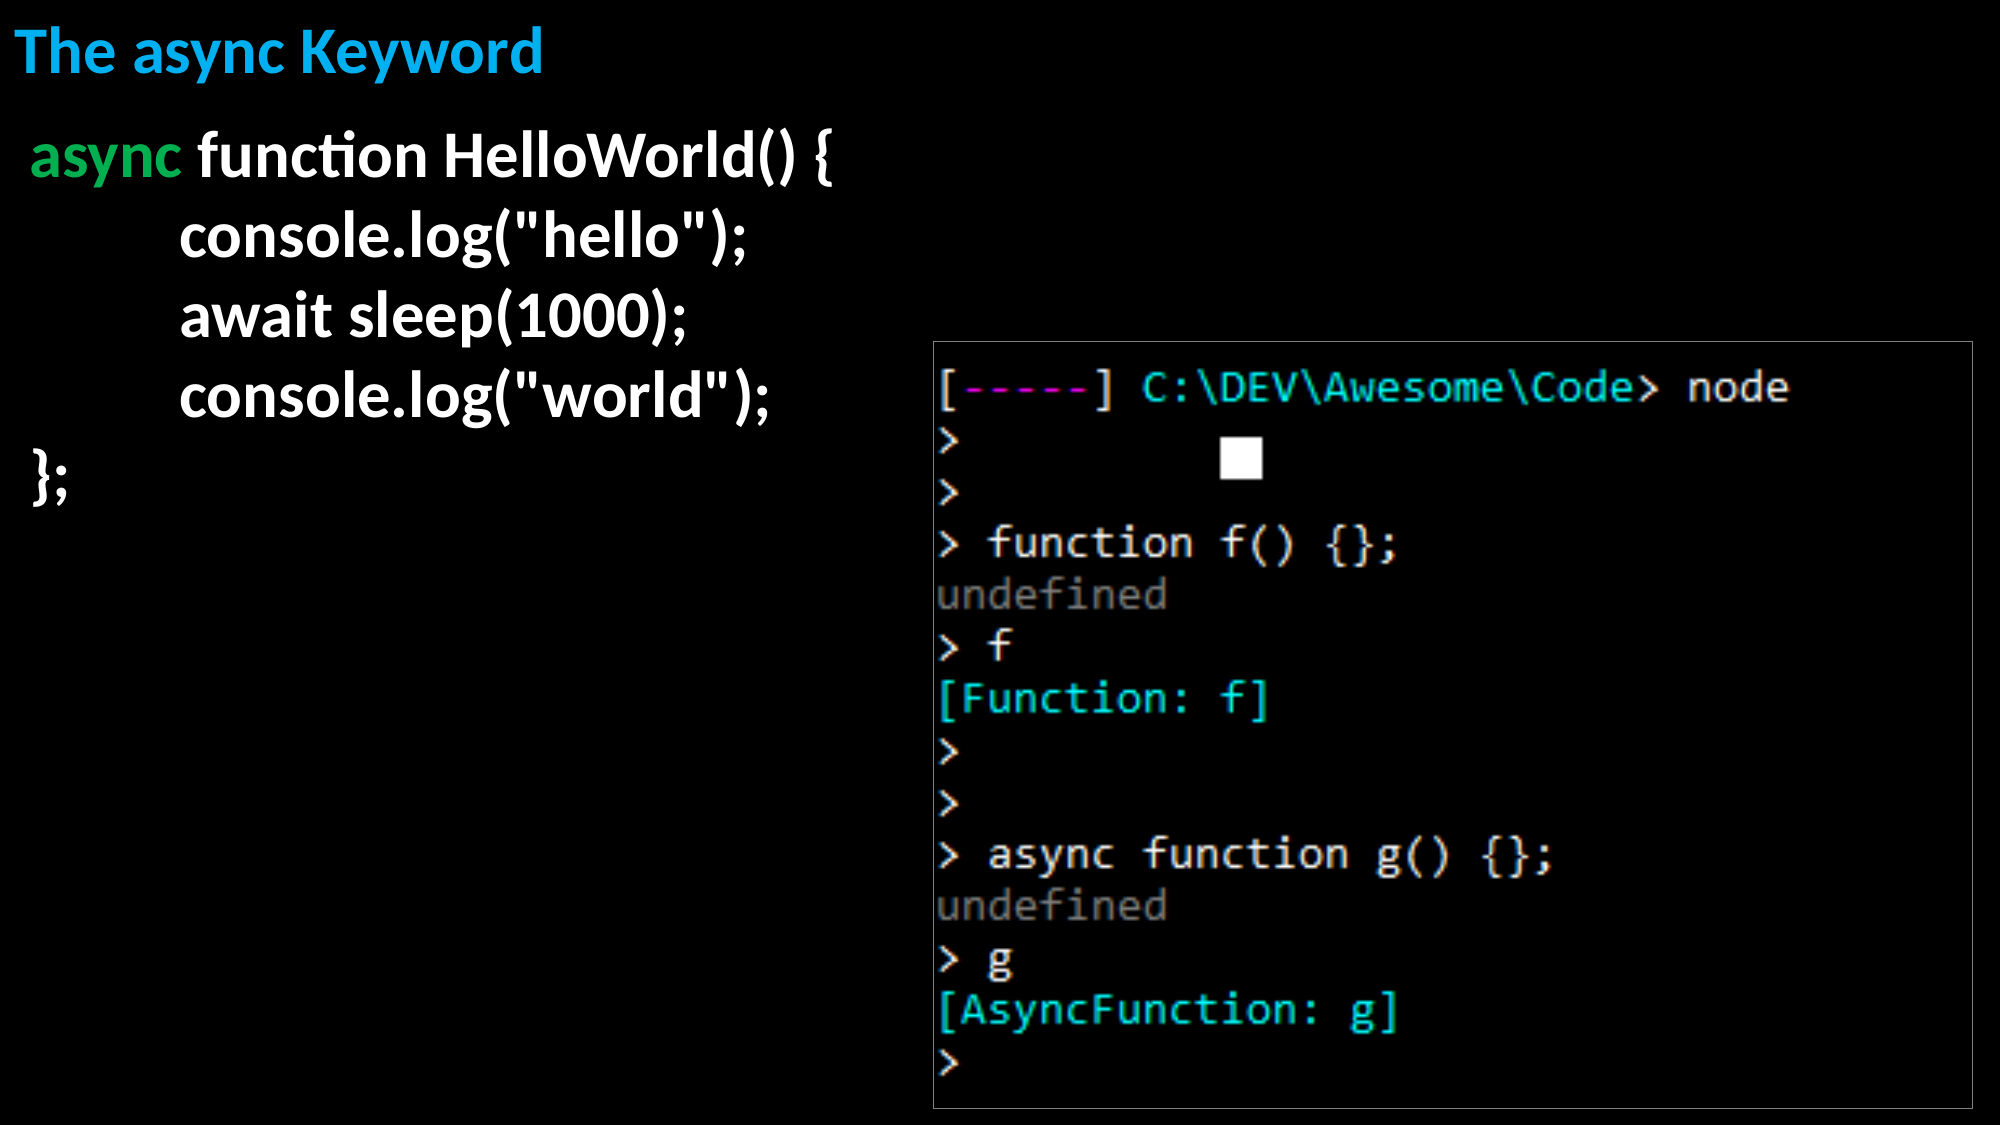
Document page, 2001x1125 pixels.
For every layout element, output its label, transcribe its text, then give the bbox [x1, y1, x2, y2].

text_box async function HelloWorld() { console.log("hello"); await sleep(1000); console.log("world"); }; [14, 103, 1927, 518]
text_box The async Keyword [0, 0, 1259, 95]
picture [933, 341, 1973, 1109]
